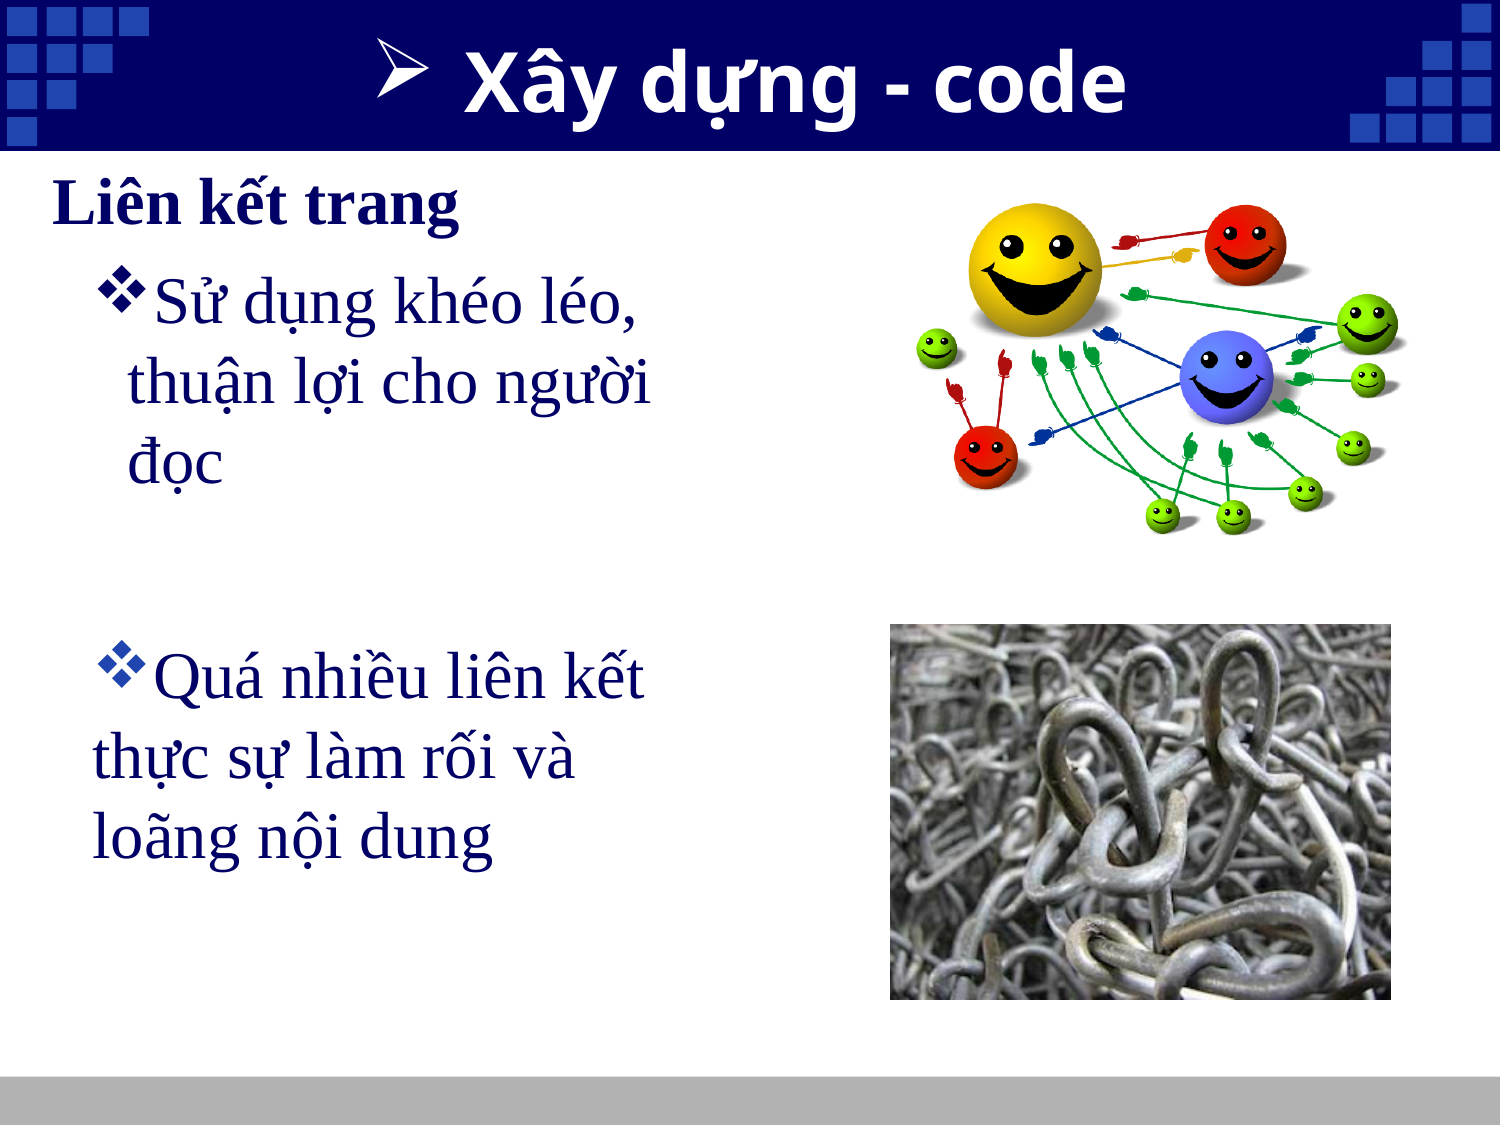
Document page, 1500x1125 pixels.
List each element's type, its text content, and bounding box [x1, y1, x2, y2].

picture [890, 624, 1392, 1001]
title Xây dựng - code [75, 32, 1425, 125]
picture [912, 202, 1413, 563]
text_box Liên kết trang [37, 149, 750, 438]
text_box Sử dụng khéo léo, thuận lợi cho người đọc [77, 249, 763, 505]
text_box Quá nhiều liên kết thực sự làm rối và loãng nội dung [77, 624, 750, 880]
